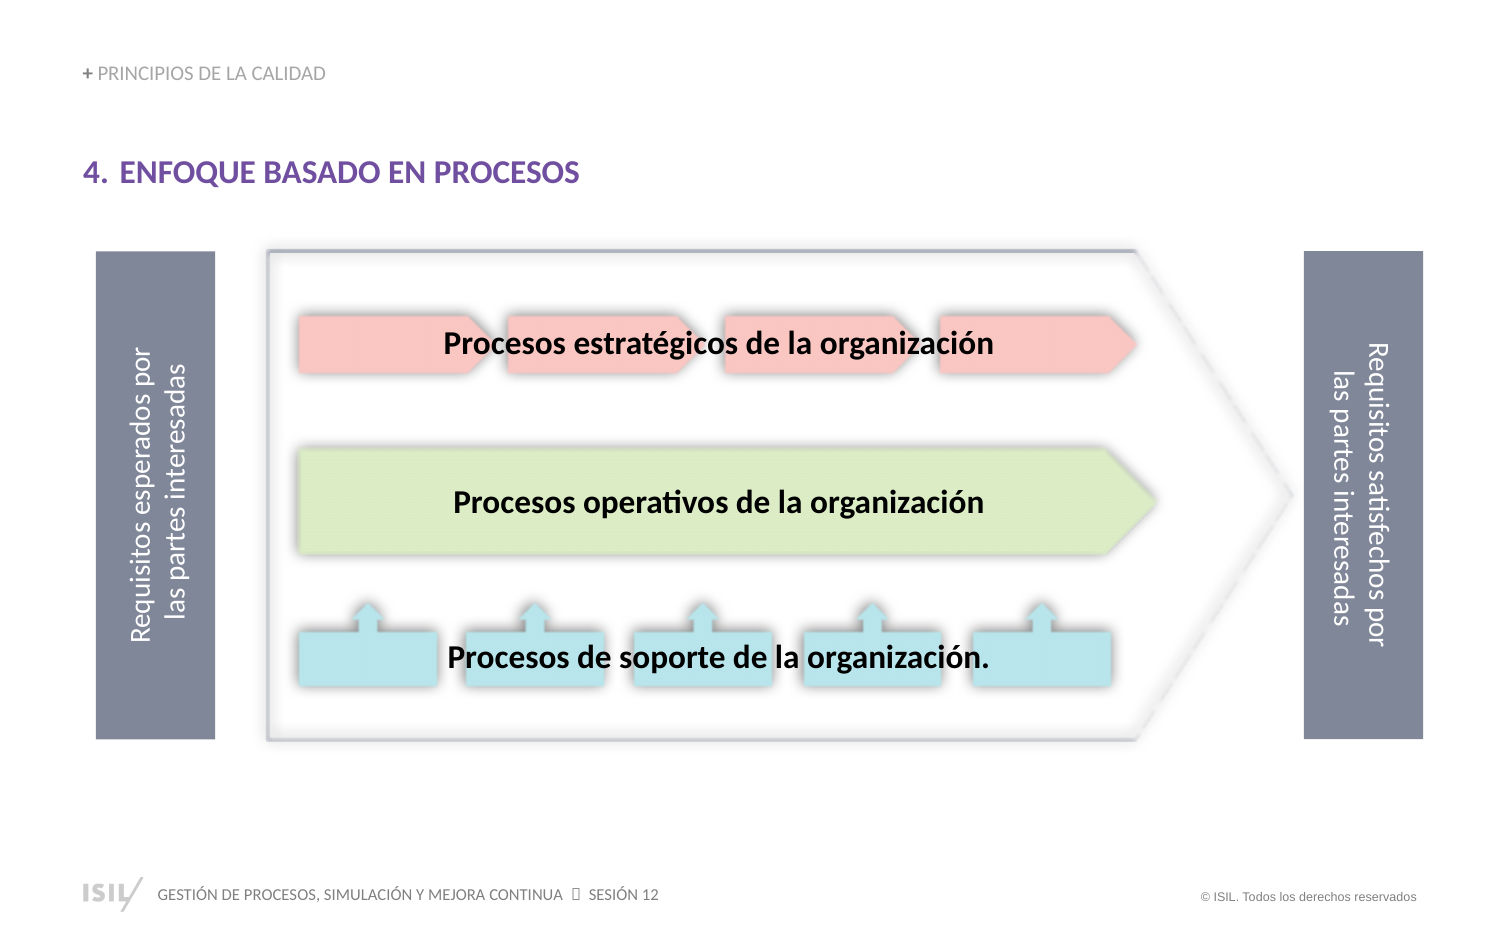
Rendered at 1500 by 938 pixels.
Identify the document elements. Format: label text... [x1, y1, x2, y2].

text_box Requisitos satisfechos por las partes interesadas [1301, 248, 1426, 742]
text_box + PRINCIPIOS DE LA CALIDAD [82, 62, 482, 85]
text_box Requisitos esperados por las partes interesadas [93, 248, 218, 742]
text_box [271, 255, 1289, 737]
text_box ENFOQUE BASADO EN PROCESOS [83, 150, 1435, 191]
